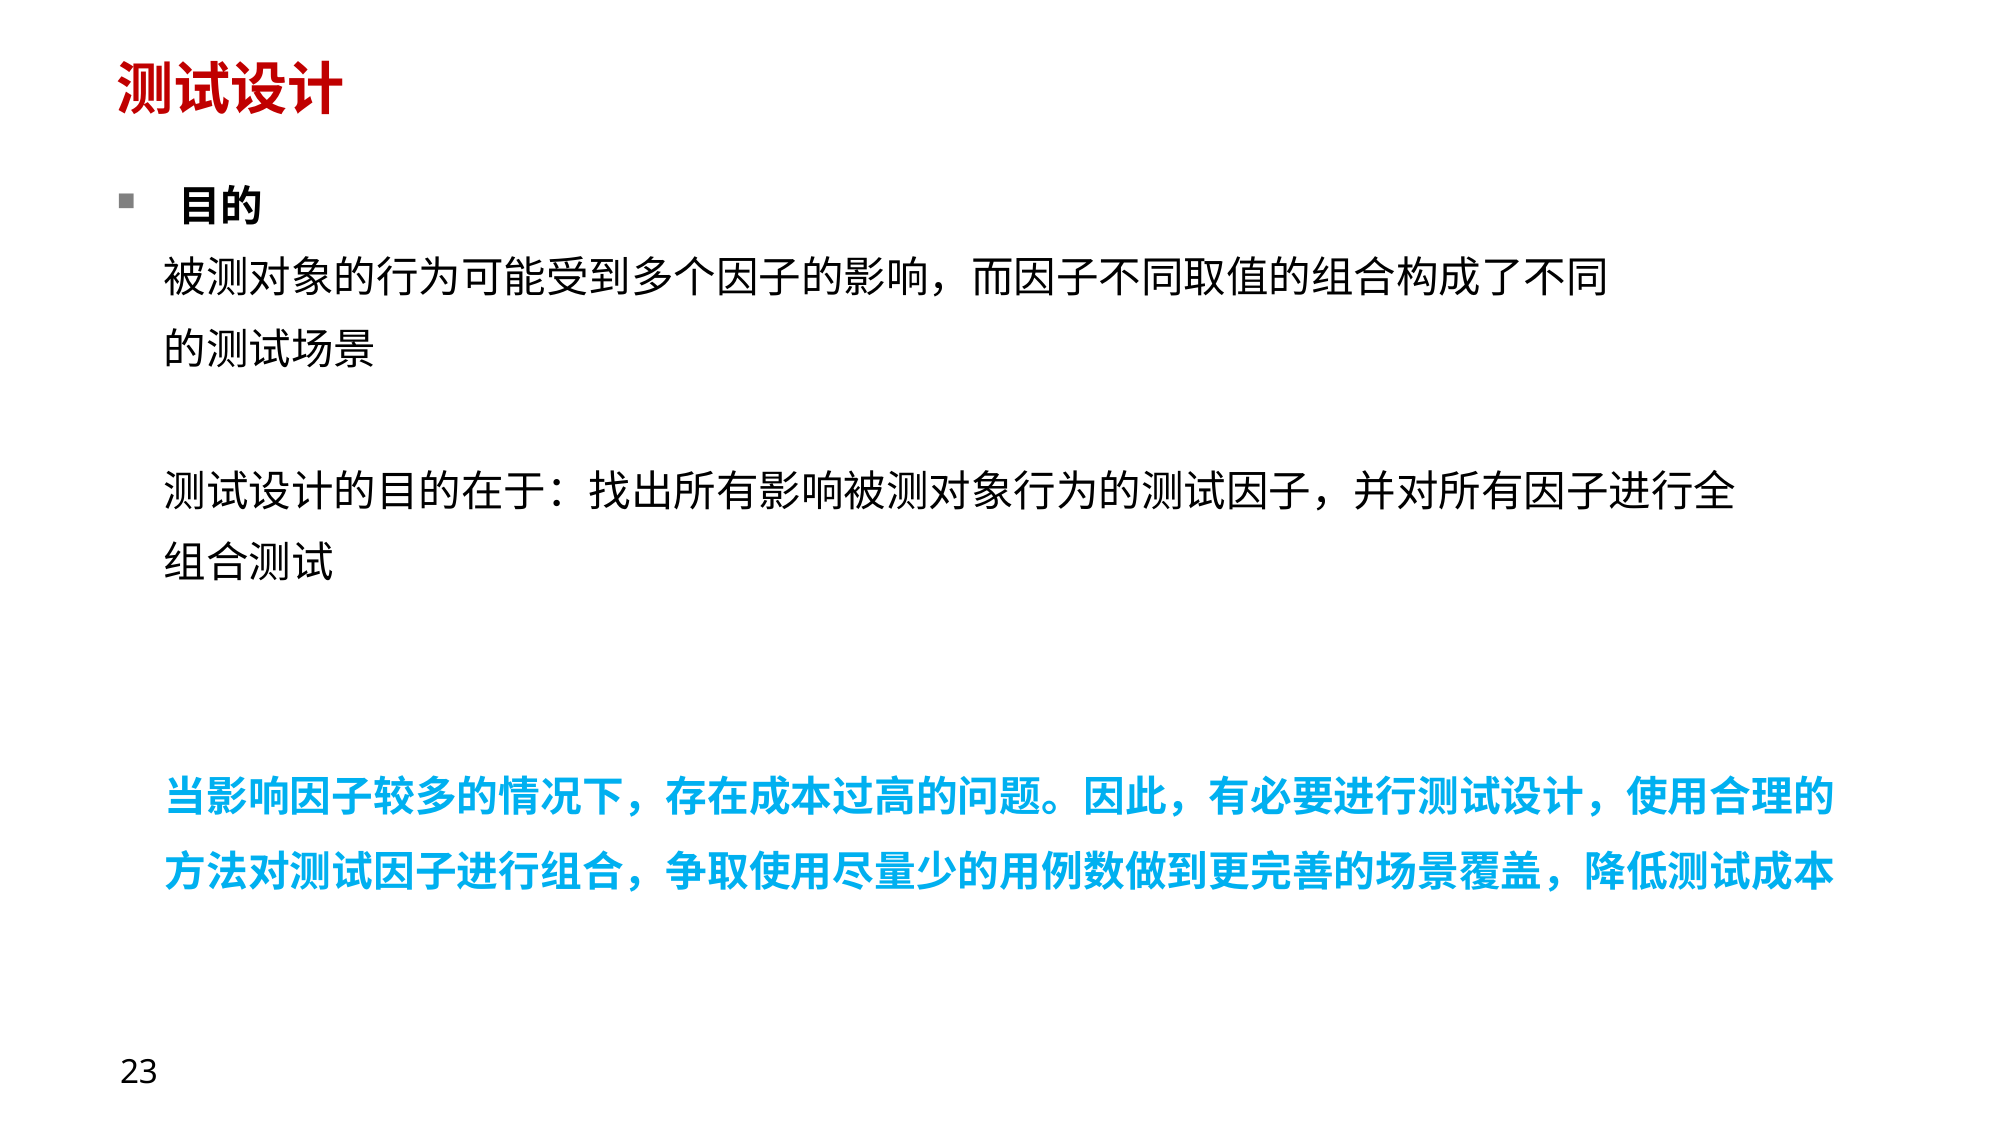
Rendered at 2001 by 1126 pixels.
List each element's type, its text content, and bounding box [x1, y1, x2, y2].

text_box 当影响因子较多的情况下，存在成本过高的问题。因此，有必要进行测试设计，使用合理的方法对测试因子进行组合，争取使用尽量少的用例数做到更完善的场景覆盖，降低测试成本 [149, 737, 1851, 902]
title 测试设计 [96, 42, 1916, 132]
list 目的 被测对象的行为可能受到多个因子的影响，而因子不同取值的组合构成了不同 的测试场景 测试设计的目的在于：找出所有影响被测对象行为的测试因子，并对所有因子进行全 组合测试 [96, 148, 1916, 598]
slide_number 23 [100, 1042, 567, 1103]
